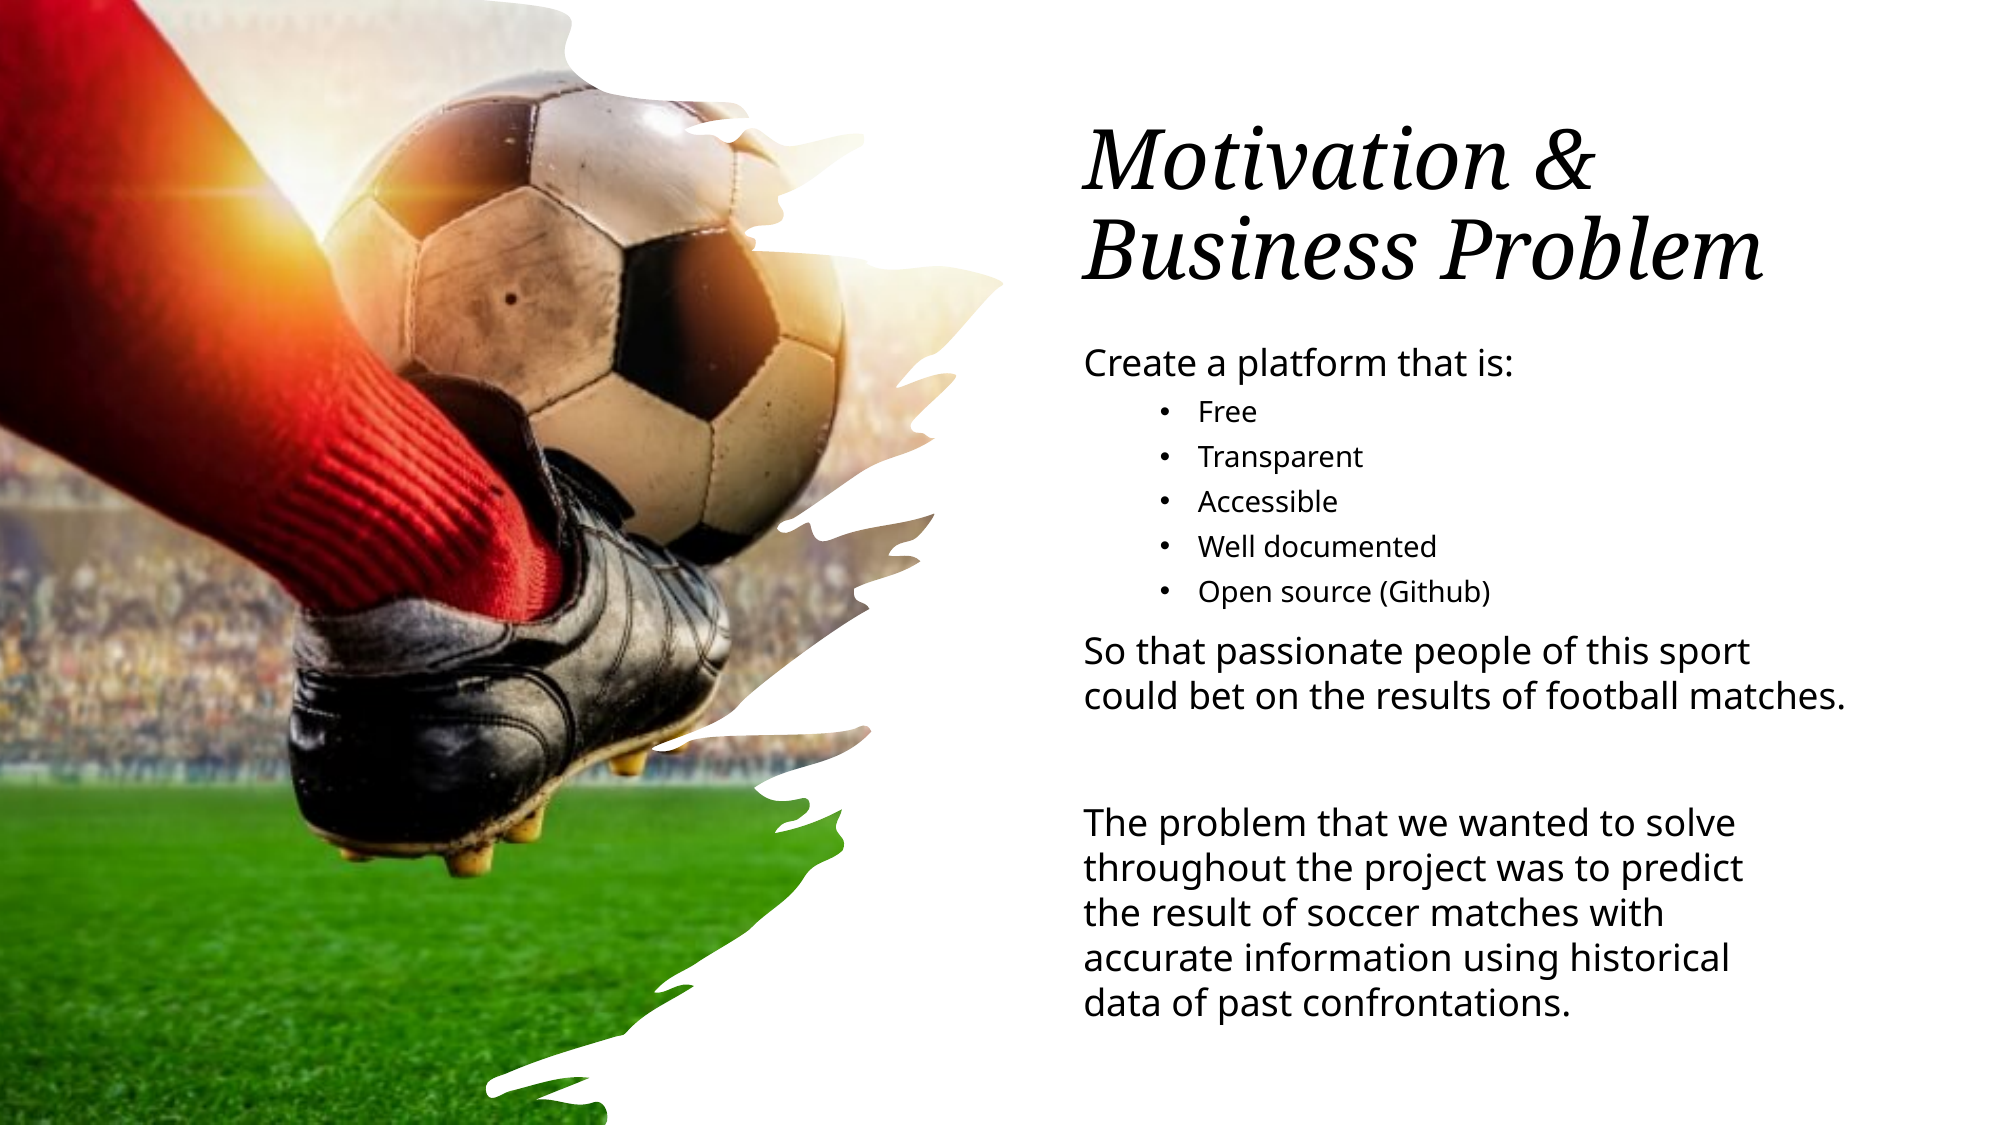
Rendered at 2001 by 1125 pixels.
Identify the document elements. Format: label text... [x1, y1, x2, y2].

text_box [1004, 0, 2000, 1125]
list Create a platform that is: Free Transparent Accessible Well documented Open source (Github) So that passionate people of this sport could bet on the results of football matches. [1068, 331, 1863, 769]
title Motivation & Business Problem [1068, 59, 1863, 331]
picture [0, 0, 1004, 1125]
text_box The problem that we wanted to solve throughout the project was to predict the result of soccer matches with accurate information using historical data of past confrontations. [1068, 791, 1816, 1077]
